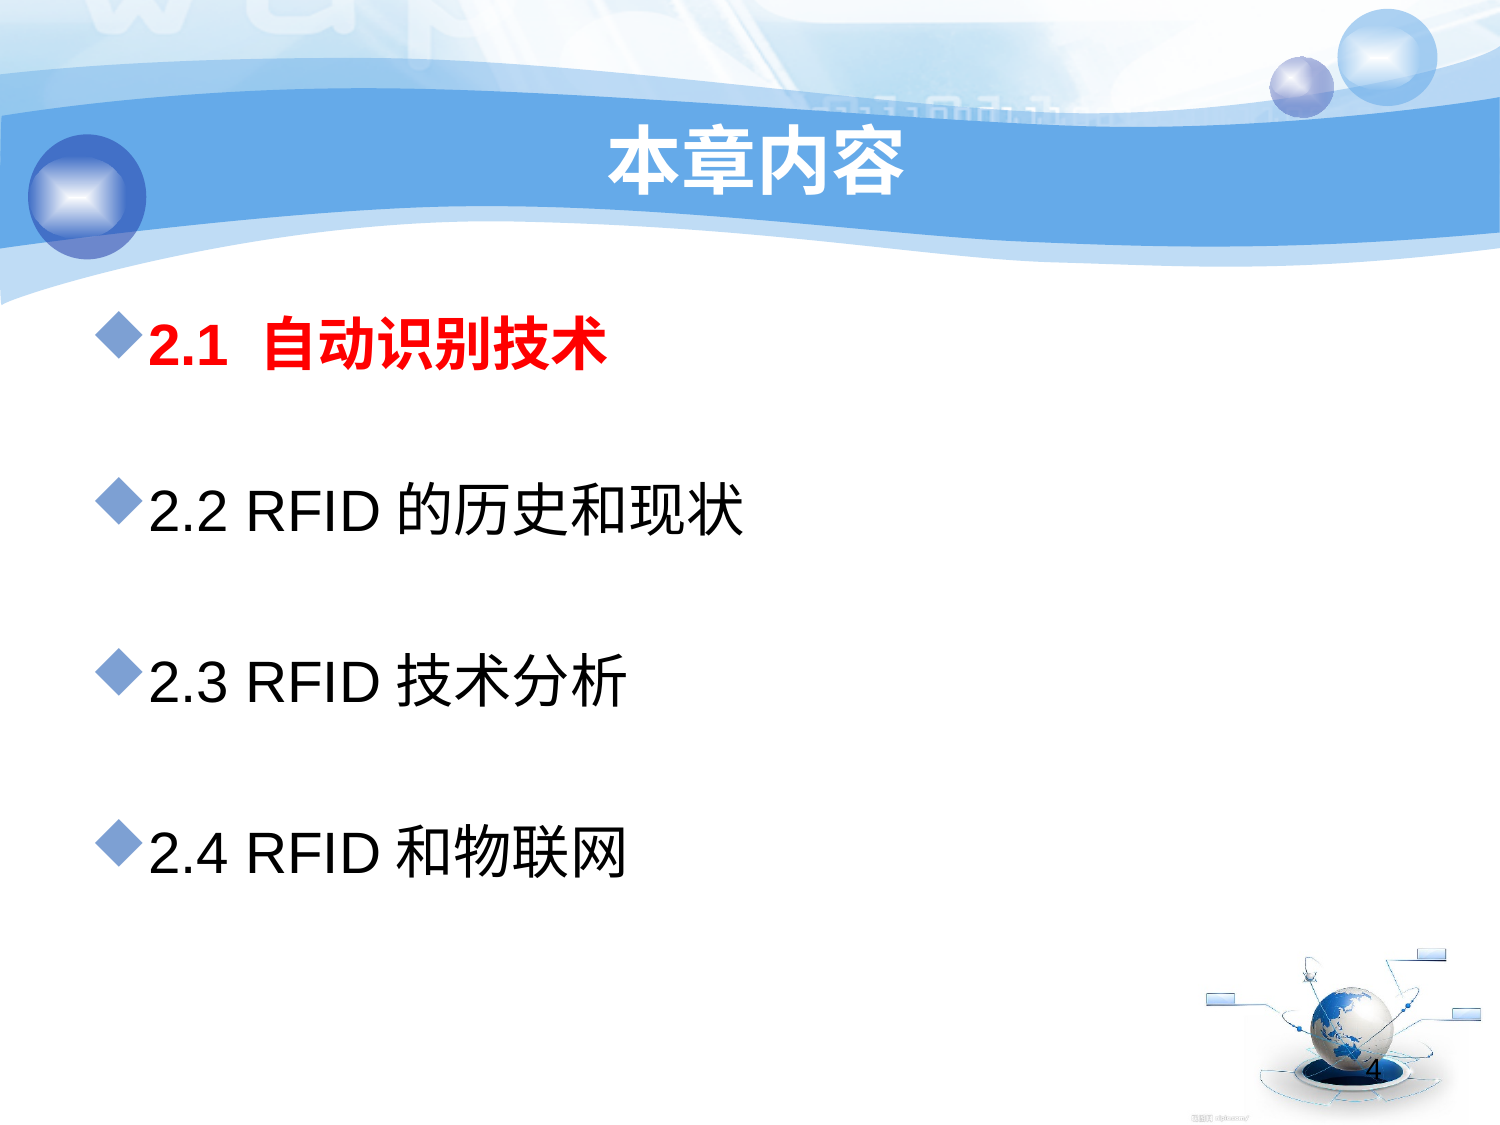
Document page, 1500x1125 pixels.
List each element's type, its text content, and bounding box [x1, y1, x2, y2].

list 2.1 自动识别技术 2.2 RFID的历史和现状 2.3 RFID技术分析 2.4 RFID和物联网 [75, 299, 1425, 1038]
title 本章内容 [150, 112, 1363, 205]
slide_number 4 [1059, 1042, 1397, 1103]
picture [0, 0, 1500, 112]
picture [1187, 929, 1500, 1125]
